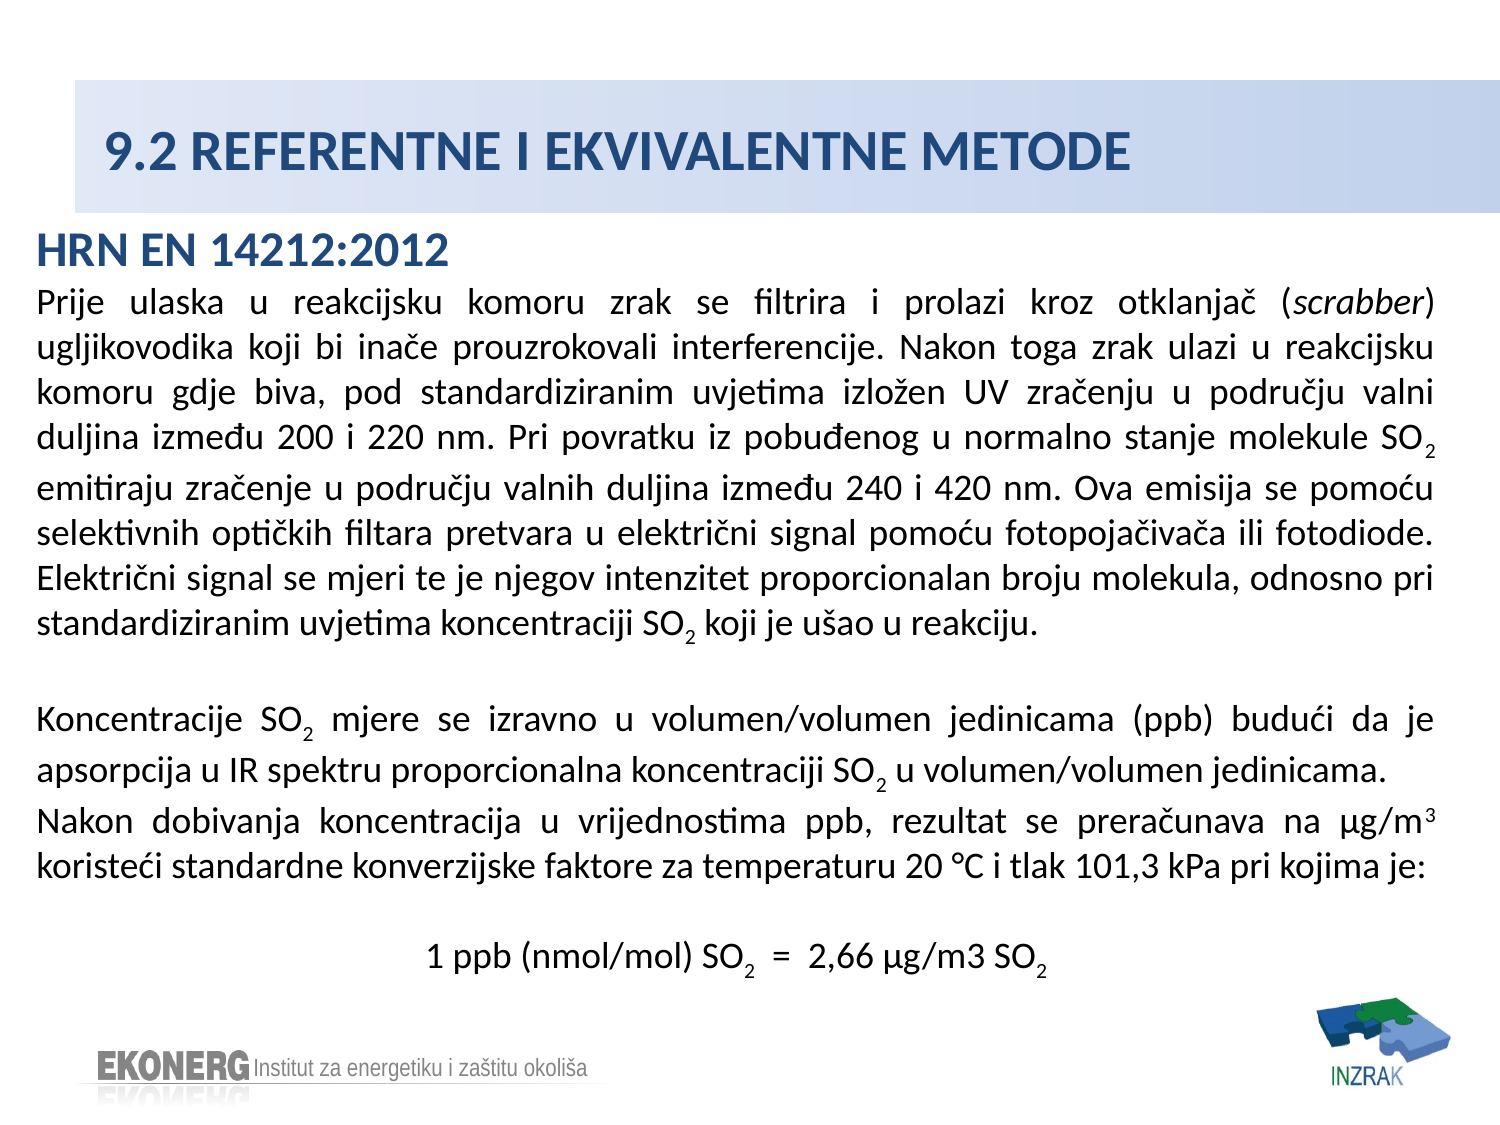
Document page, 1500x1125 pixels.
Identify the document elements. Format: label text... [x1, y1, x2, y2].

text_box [61, 1038, 636, 1112]
picture [1315, 996, 1451, 1093]
title 9.2 REFERENTNE I EKVIVALENTNE METODE [75, 80, 1500, 213]
text_box HRN EN 14212:2012 Prije ulaska u reakcijsku komoru zrak se filtrira i prolazi kroz otklanjač (scrabber) ugljikovodika koji bi inače prouzrokovali interferencije. Nakon toga zrak ulazi u reakcijsku komoru gdje biva, pod standardiziranim uvjetima izložen UV zračenju u području valni duljina između 200 i 220 nm. Pri povratku iz pobuđenog u normalno stanje molekule SO2 emitiraju zračenje u području valnih duljina između 240 i 420 nm. Ova emisija se pomoću selektivnih optičkih filtara pretvara u električni signal pomoću fotopojačivača ili fotodiode. Električni signal se mjeri te je njegov intenzitet proporcionalan broju molekula, odnosno pri standardiziranim uvjetima koncentraciji SO2 koji je ušao u reakciju. Koncentracije SO2 mjere se izravno u volumen/volumen jedinicama (ppb) budući da je apsorpcija u IR spektru proporcionalna koncentraciji SO2 u volumen/volumen jedinicama. Nakon dobivanja koncentracija u vrijednostima ppb, rezultat se preračunava na µg/m3 koristeći standardne konverzijske faktore za temperaturu 20 °C i tlak 101,3 kPa pri kojima je: 1 ppb (nmol/mol) SO2 = 2,66 µg/m3 SO2 [21, 209, 1451, 1107]
